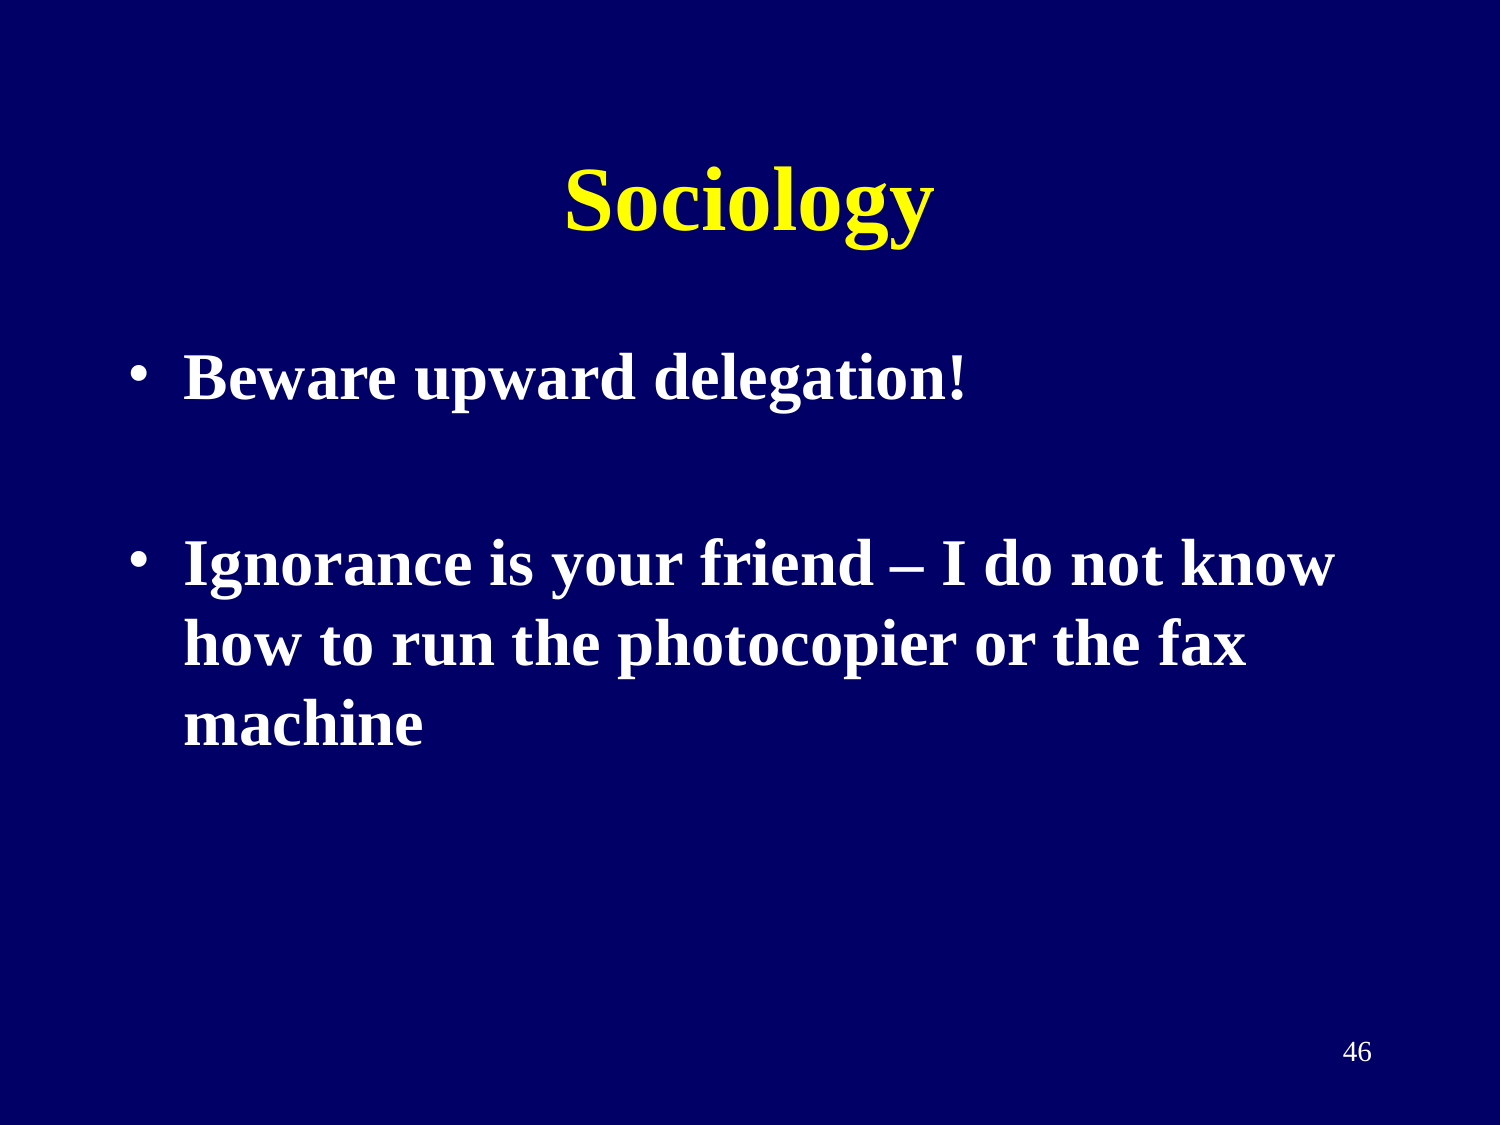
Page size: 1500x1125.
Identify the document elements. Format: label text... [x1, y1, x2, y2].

slide_number ‹#› [1074, 1025, 1388, 1100]
list Beware upward delegation! Ignorance is your friend – I do not know how to run the photocopier or the fax machine [112, 324, 1388, 1000]
title Sociology [112, 99, 1388, 288]
